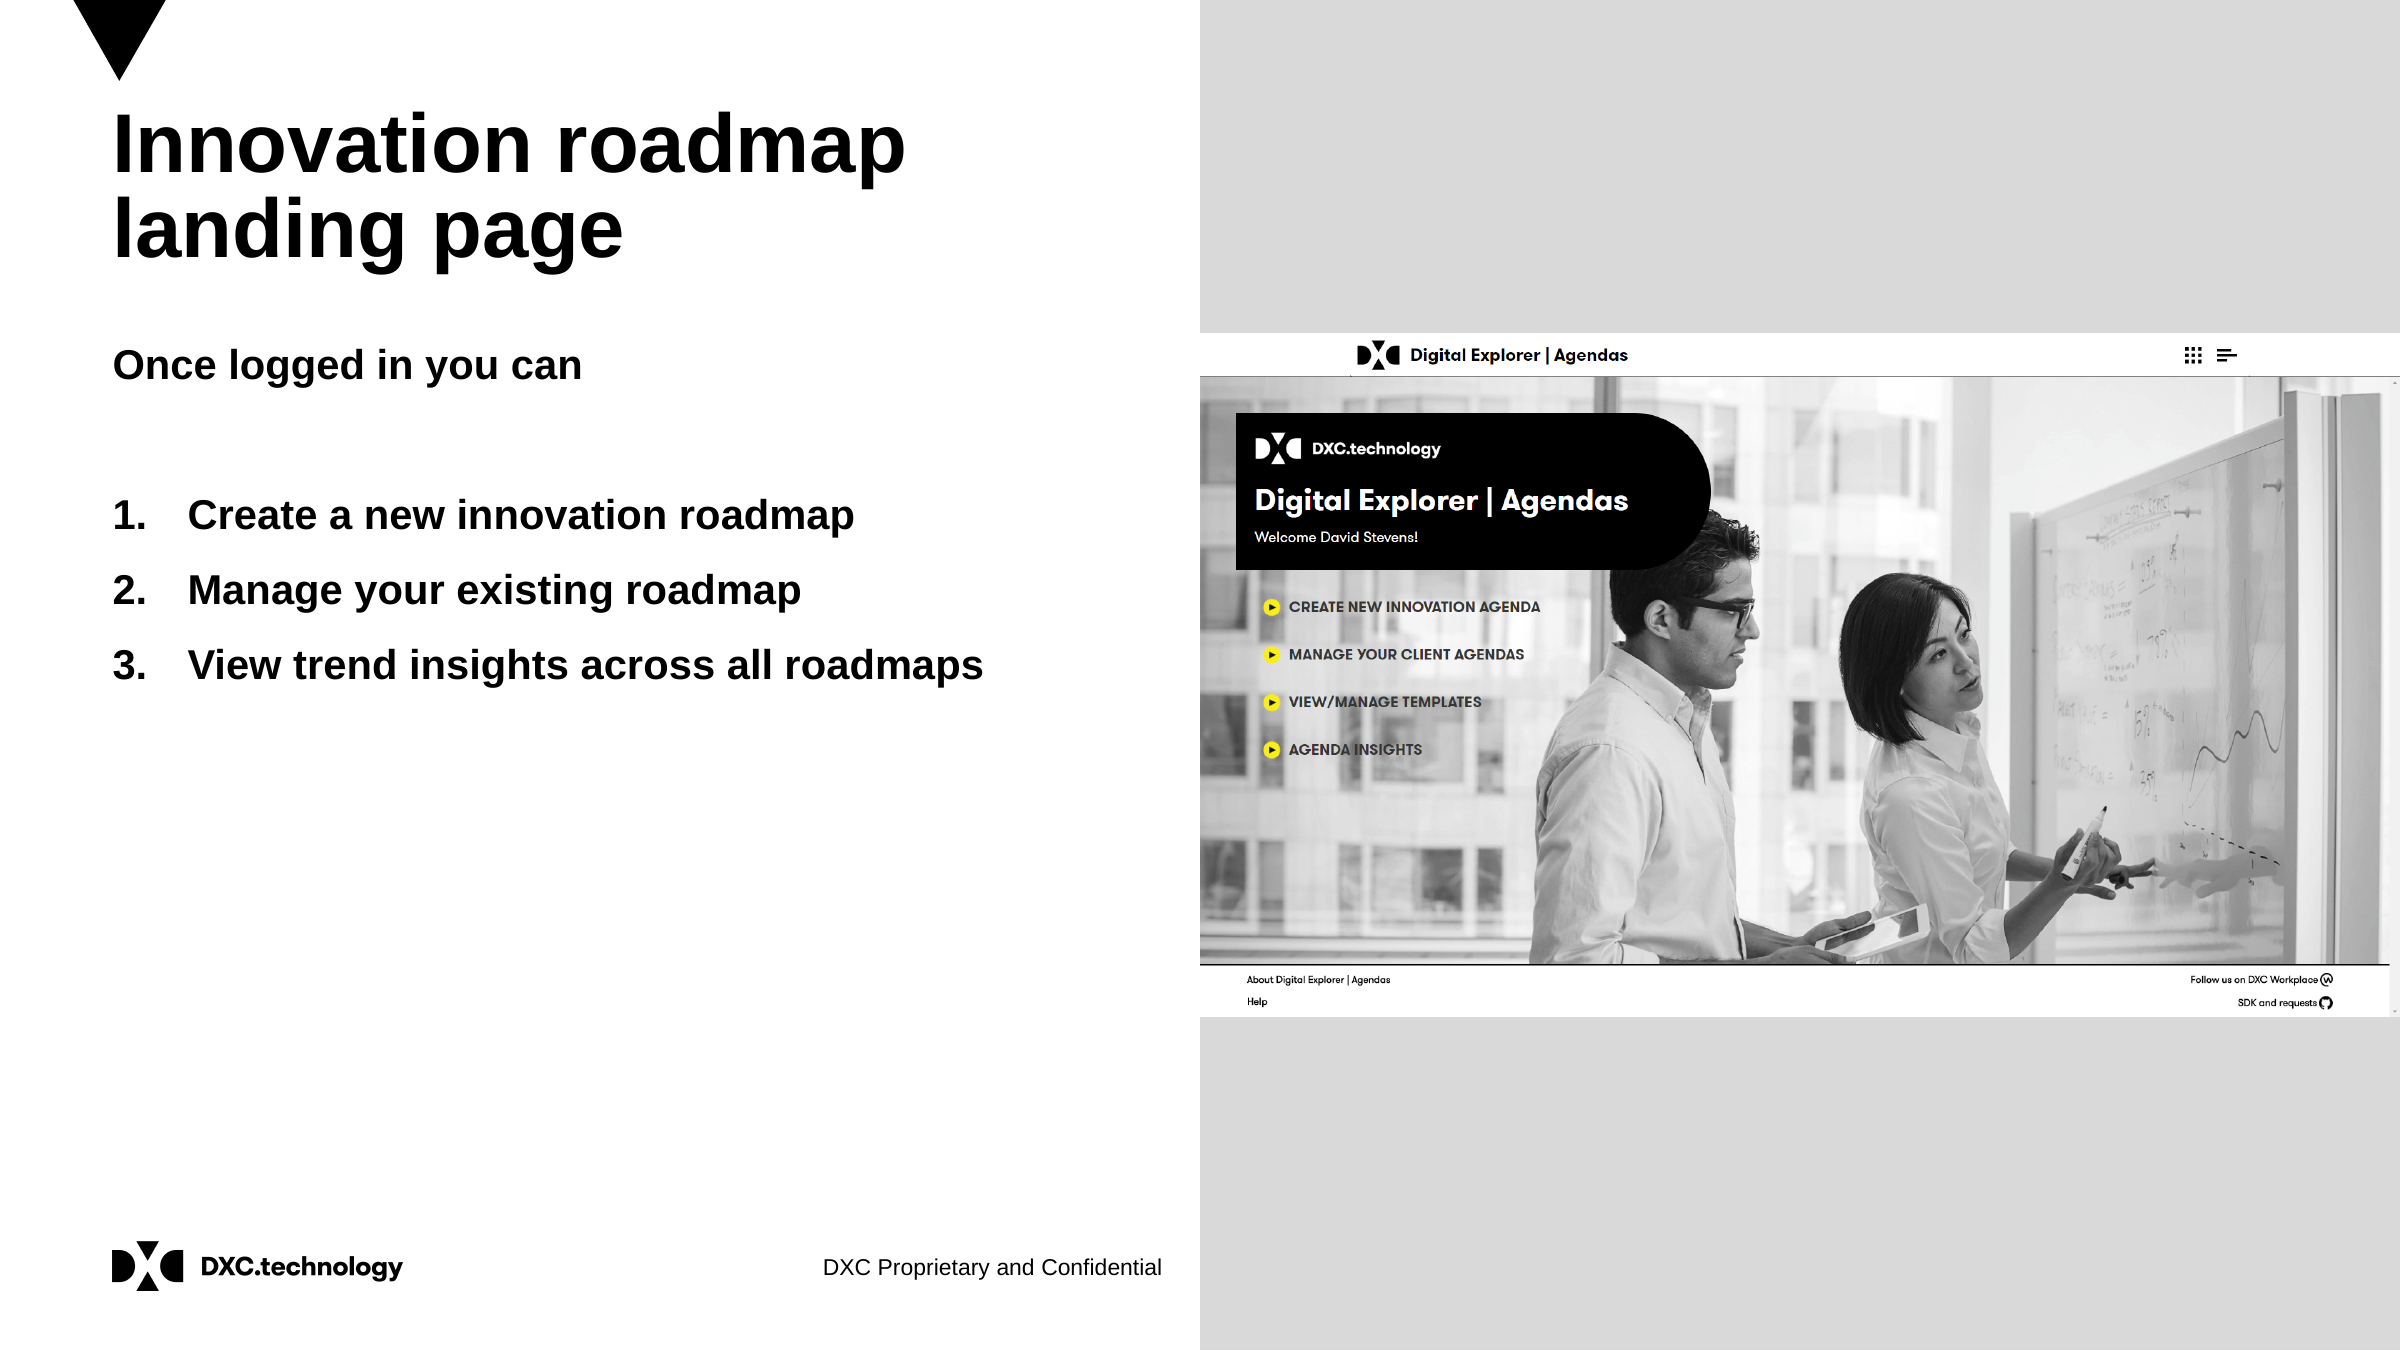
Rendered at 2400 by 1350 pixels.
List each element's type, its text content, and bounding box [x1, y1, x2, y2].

picture [1199, 0, 2400, 1350]
title Innovation roadmap landing page [112, 104, 1163, 337]
list Once logged in you can Create a new innovation roadmap Manage your existing roadmap View trend insights across all roadmaps [112, 337, 1163, 1178]
